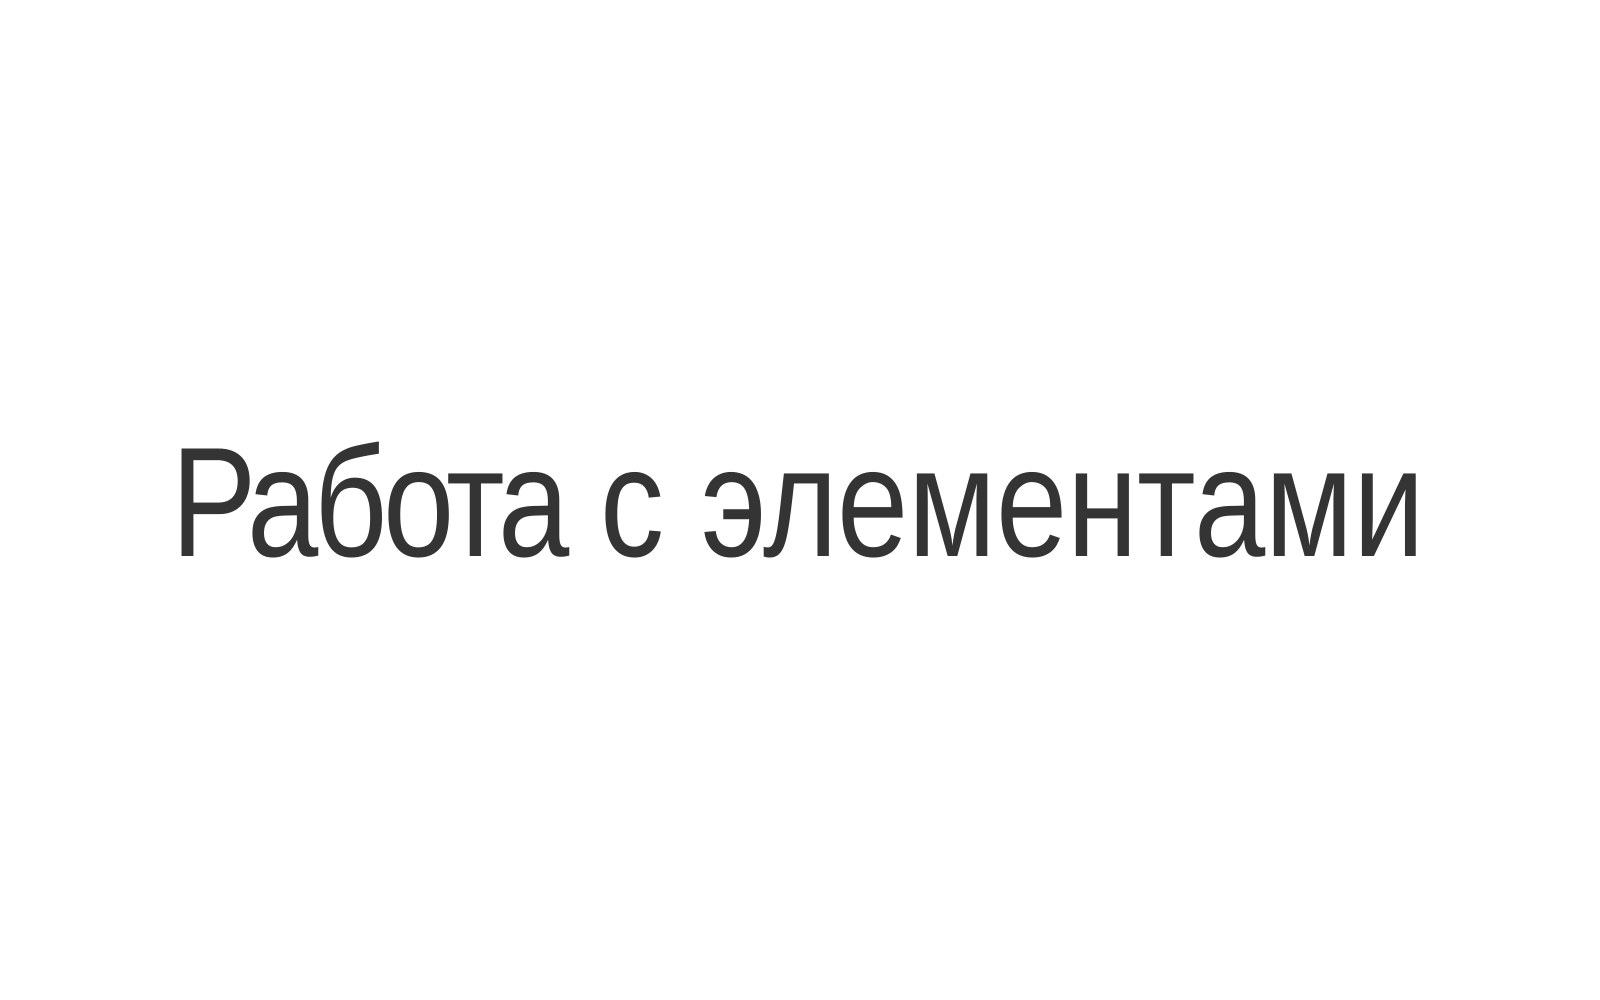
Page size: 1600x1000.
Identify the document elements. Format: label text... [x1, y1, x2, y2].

title Работа с элементами [169, 397, 1431, 588]
